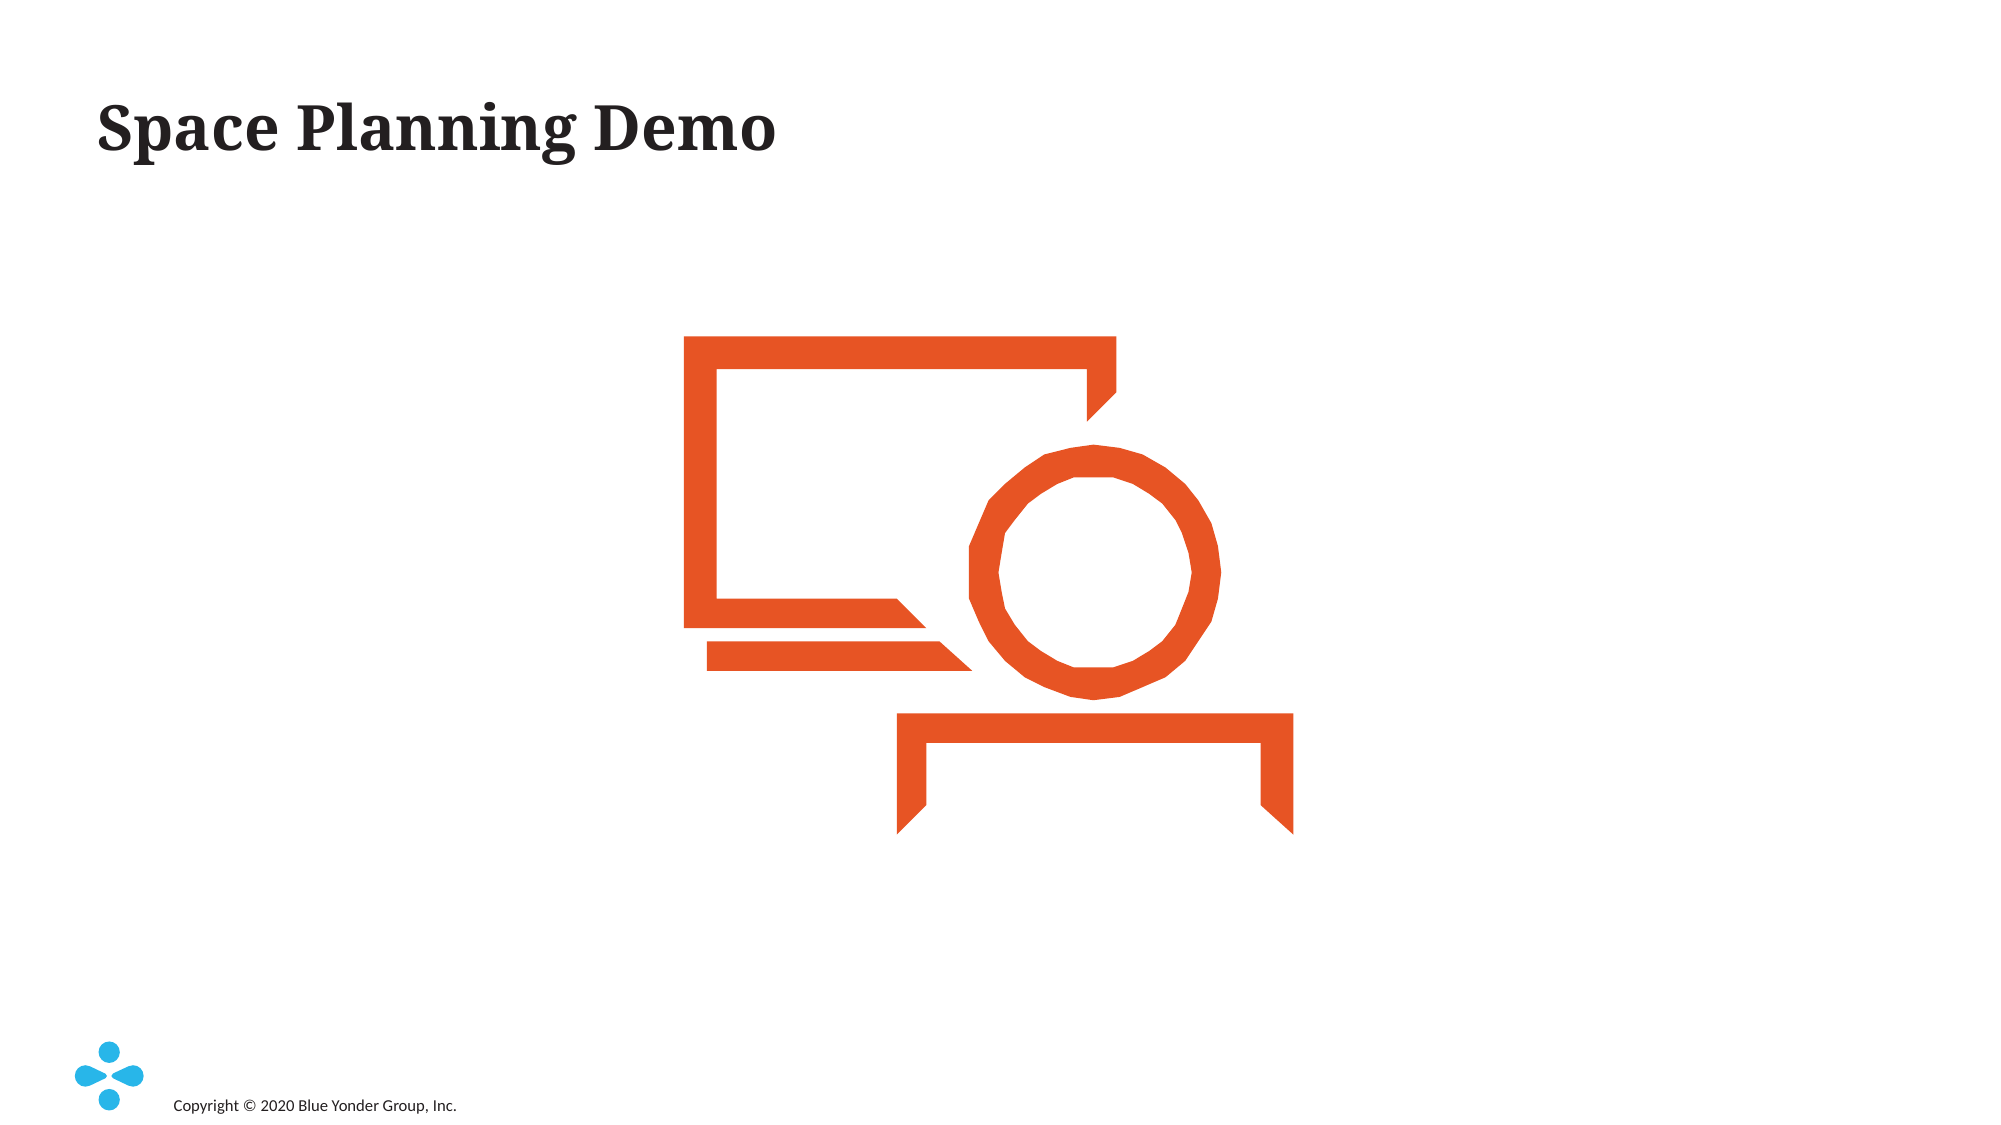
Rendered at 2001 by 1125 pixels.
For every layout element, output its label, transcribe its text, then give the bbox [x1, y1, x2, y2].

title Space Planning Demo [97, 94, 1903, 230]
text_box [683, 336, 1294, 835]
